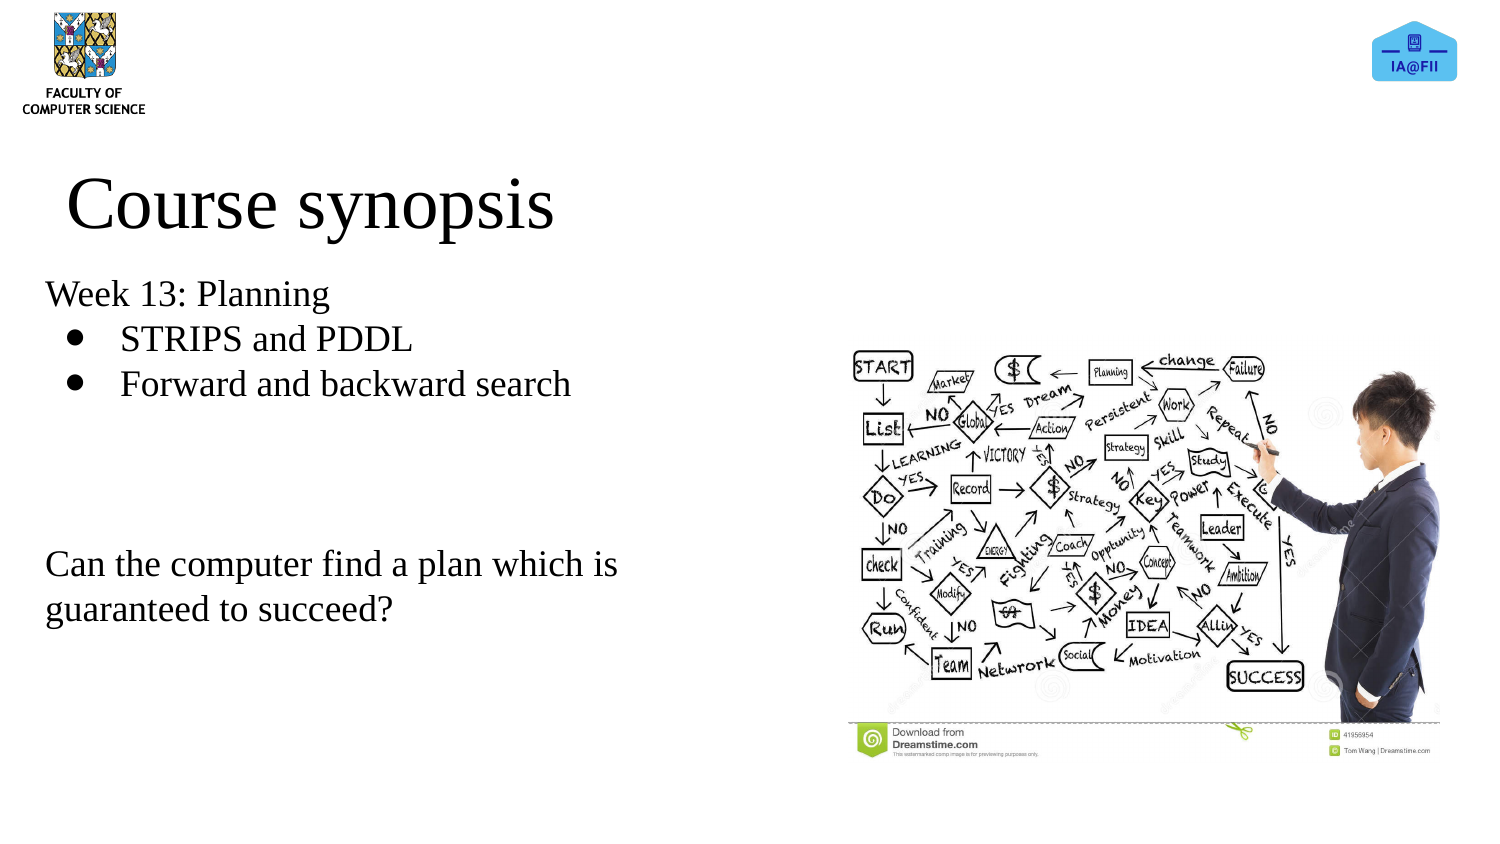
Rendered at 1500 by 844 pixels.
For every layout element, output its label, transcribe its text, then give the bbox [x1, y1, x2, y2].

picture [1349, 0, 1480, 116]
title Course synopsis [51, 117, 1449, 259]
picture [0, 0, 169, 141]
picture [848, 334, 1440, 764]
text_box Week 13: Planning STRIPS and PDDL Forward and backward search Can the computer find a plan which is guaranteed to succeed? [30, 253, 695, 806]
